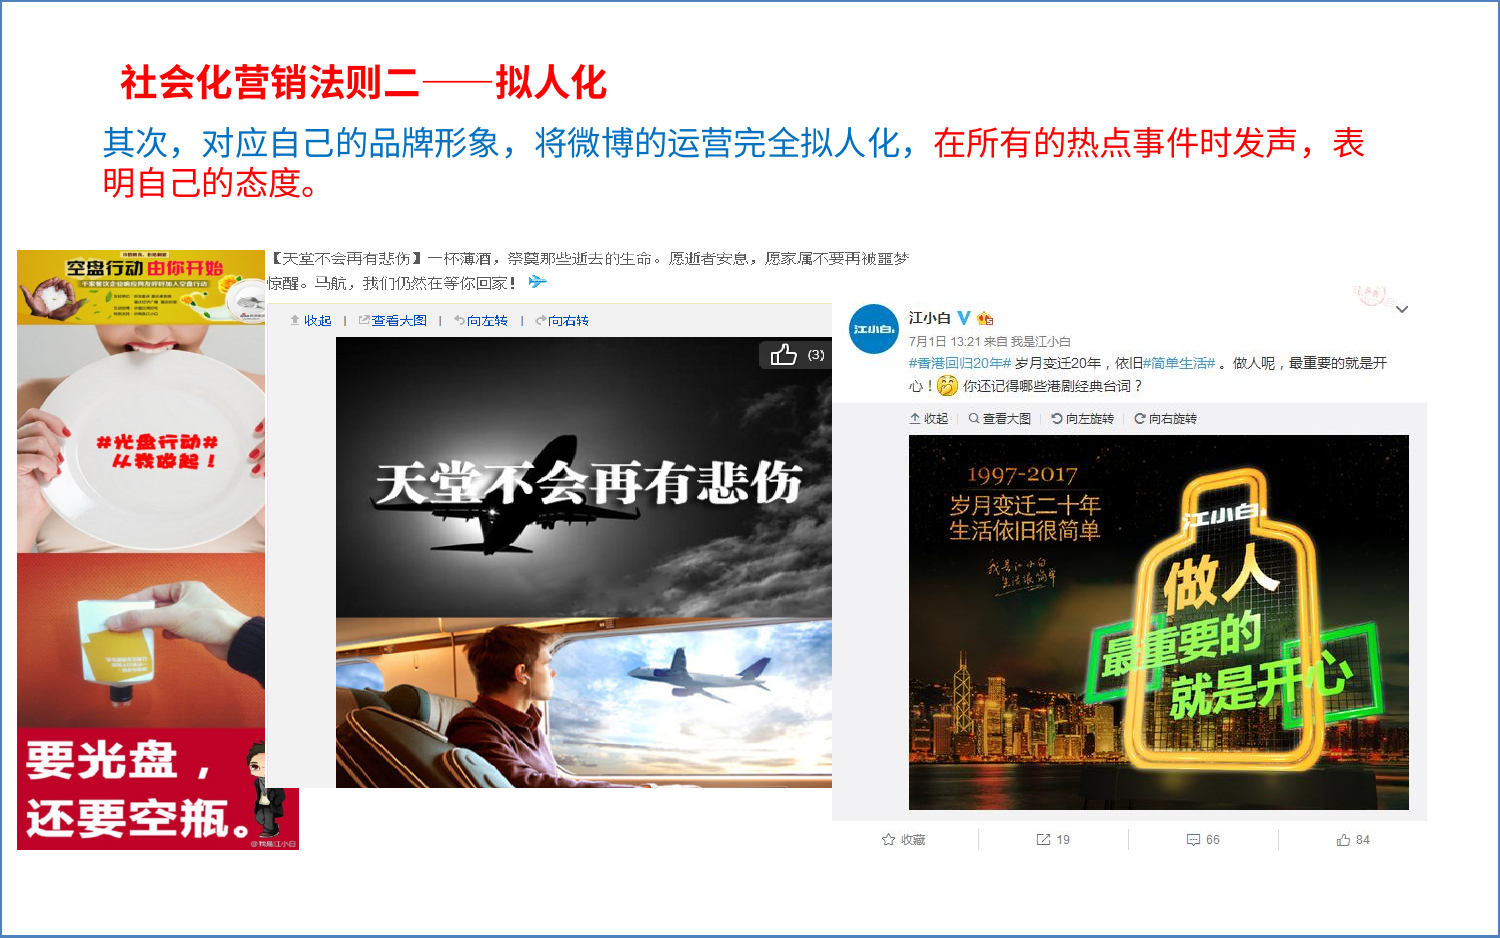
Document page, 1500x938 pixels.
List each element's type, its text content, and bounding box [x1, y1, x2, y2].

text_box [0, 0, 1500, 938]
text_box 其次，对应自己的品牌形象，将微博的运营完全拟人化，在所有的热点事件时发声，表明自己的态度。 [87, 114, 1400, 249]
picture [17, 232, 1428, 850]
text_box 社会化营销法则二——拟人化 [105, 52, 623, 112]
